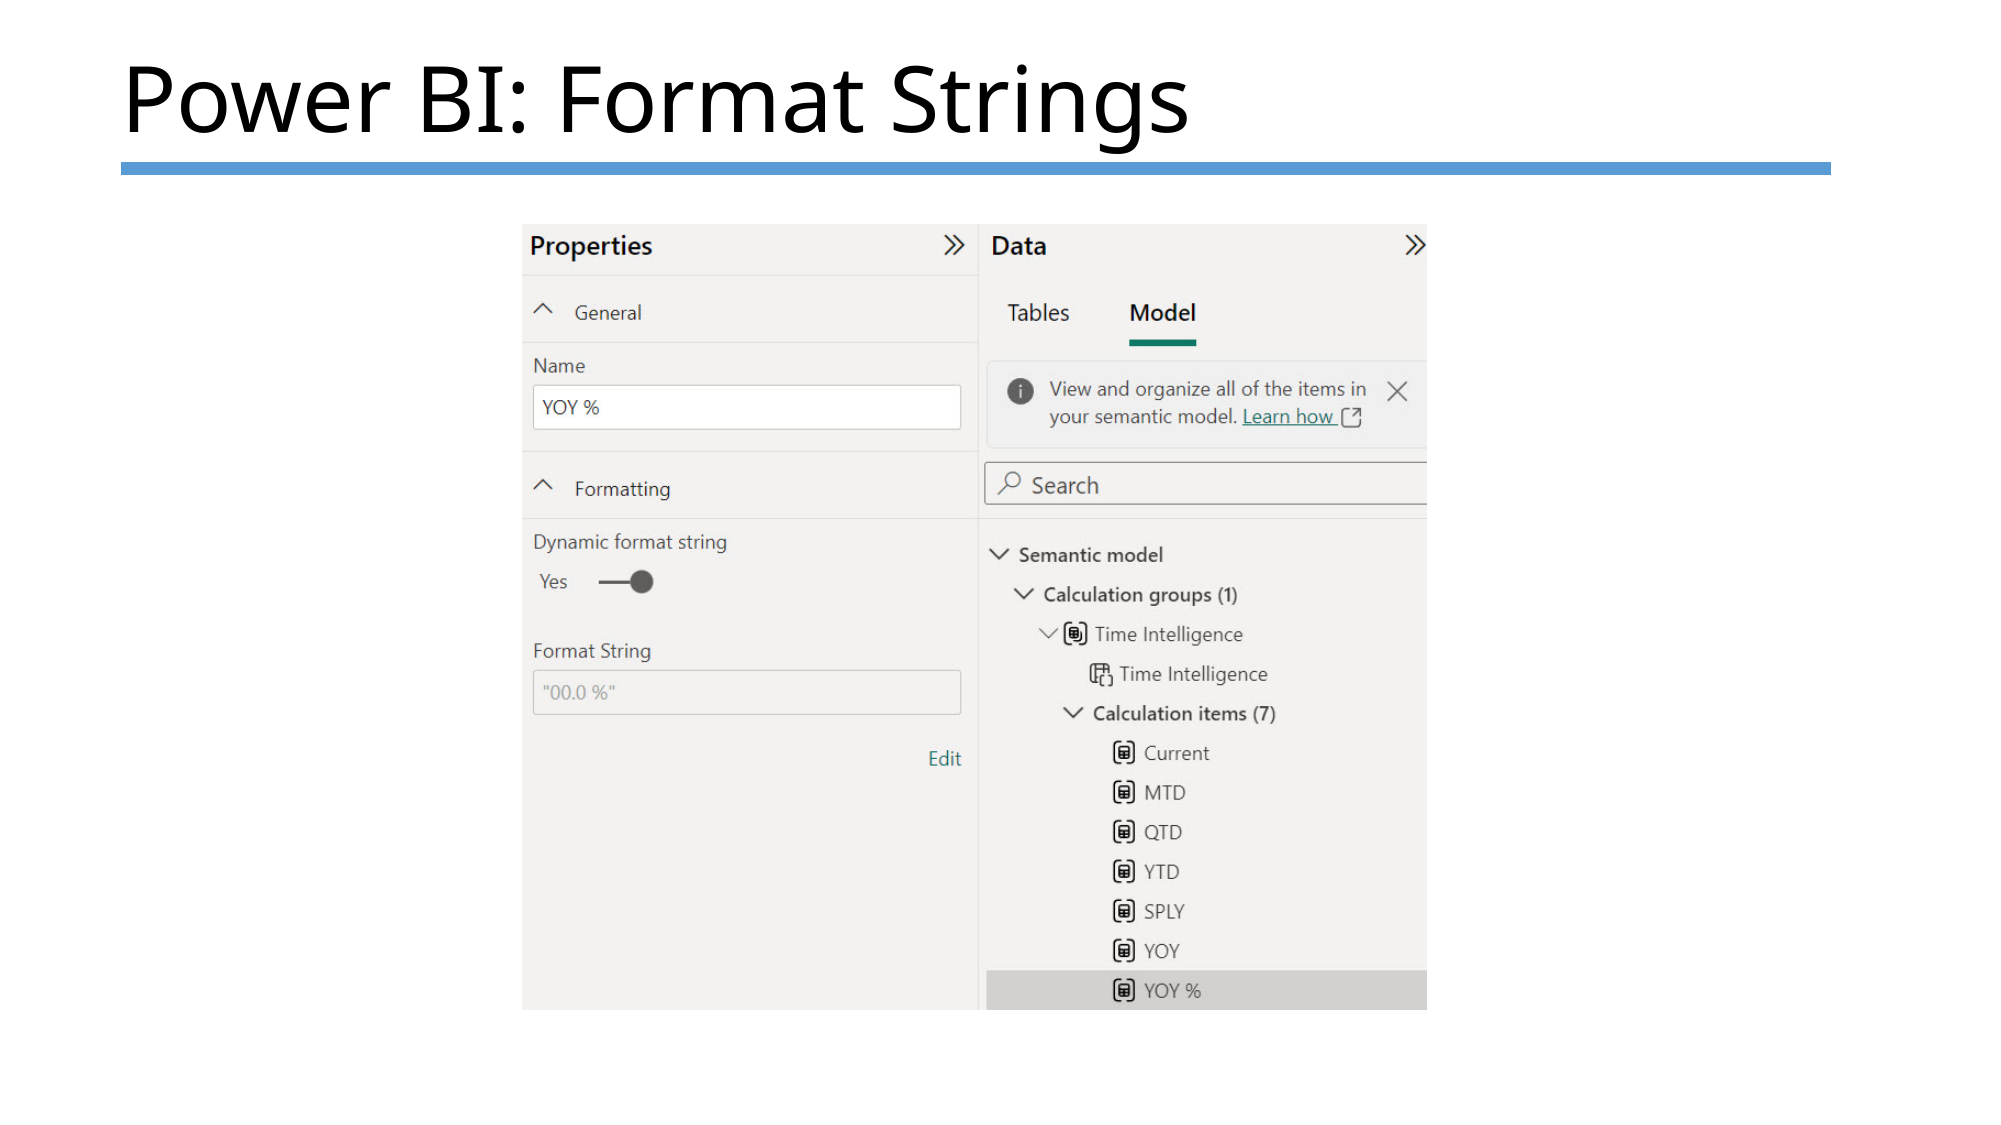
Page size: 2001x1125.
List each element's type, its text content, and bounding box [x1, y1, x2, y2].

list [521, 224, 1427, 1010]
text_box Power BI: Format Strings [106, 19, 1832, 187]
